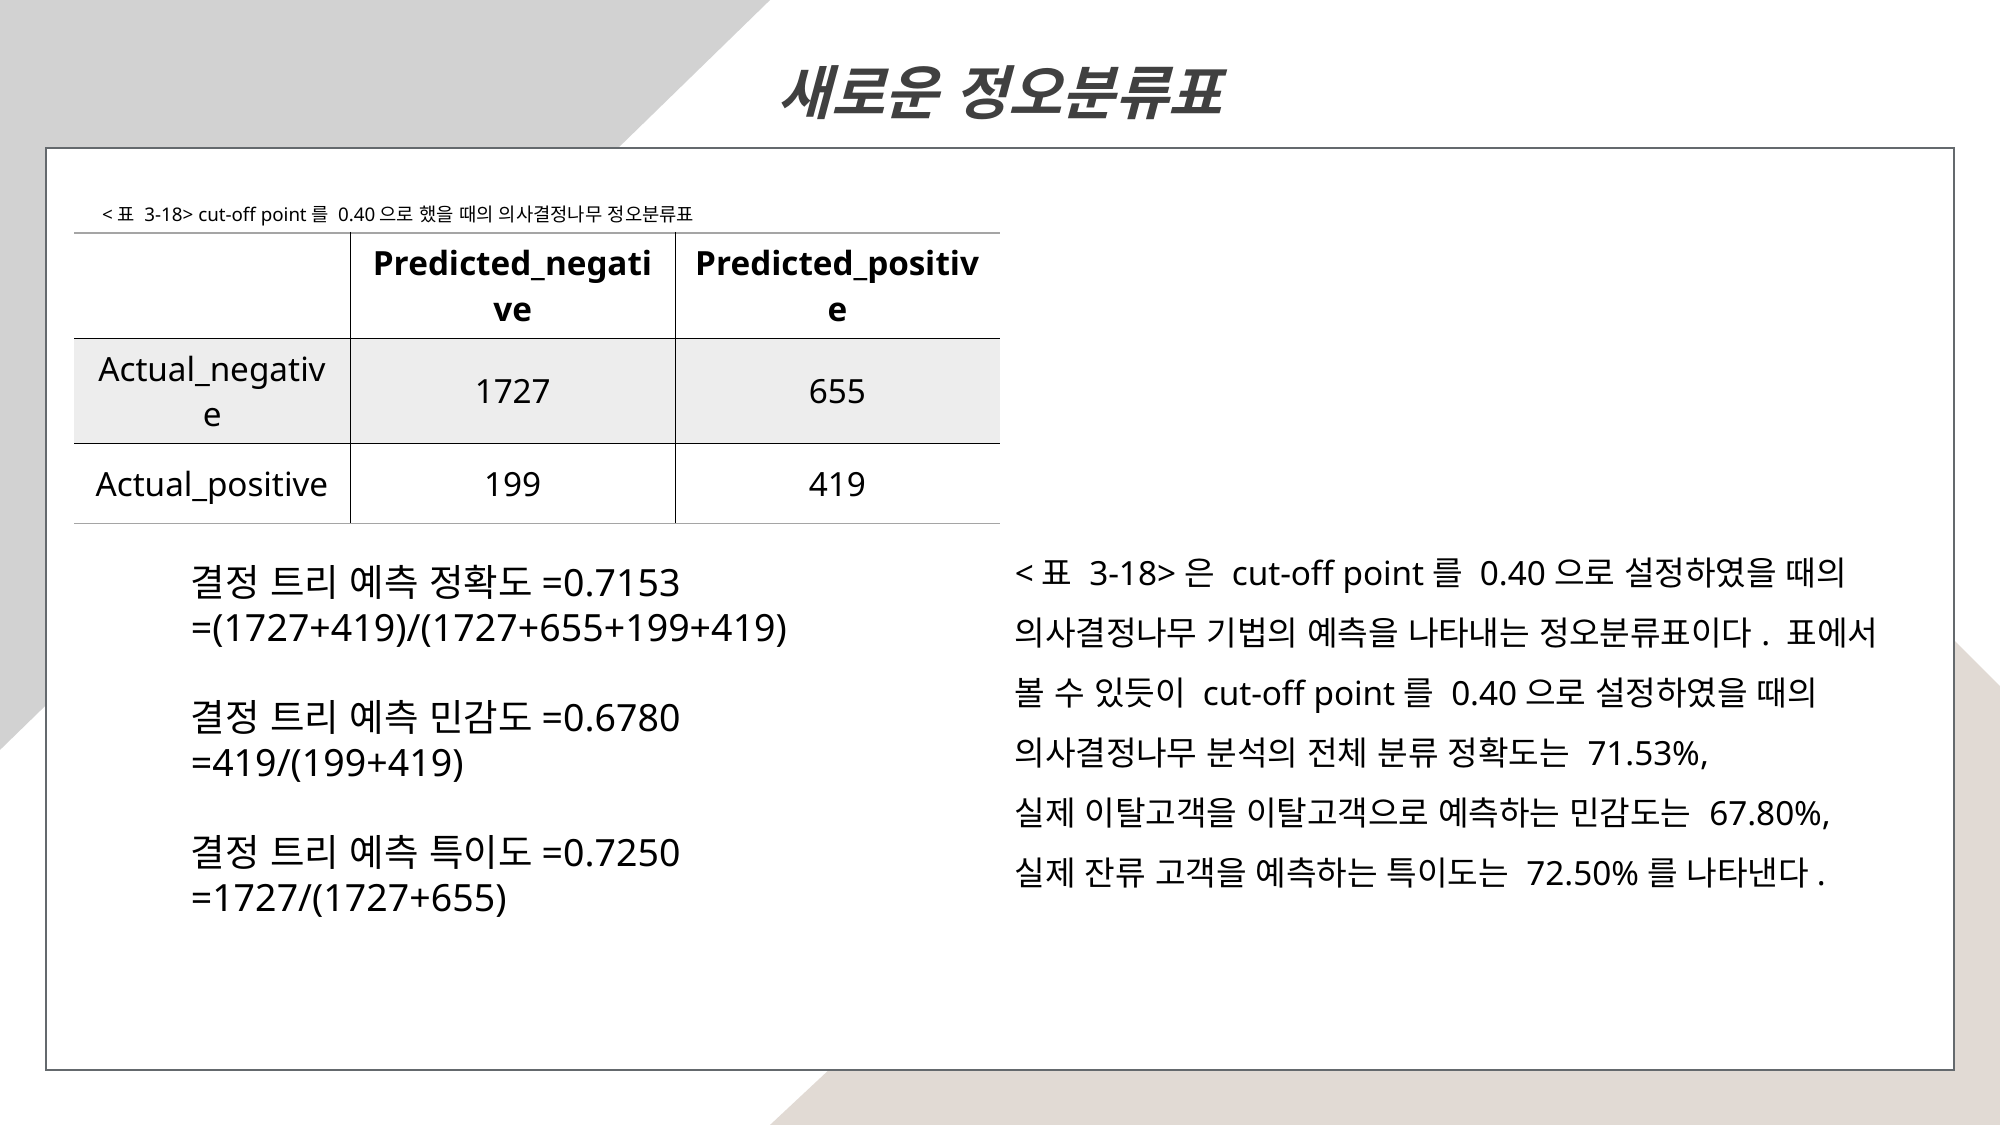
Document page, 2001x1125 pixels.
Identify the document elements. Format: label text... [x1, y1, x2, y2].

text_box [45, 147, 1955, 1071]
text_box [0, 0, 772, 752]
table_header [74, 234, 350, 338]
text_box <표 3-18> cut-off point를 0.40으로 했을 때의 의사결정나무 정오분류표 [87, 194, 715, 233]
table_cell Actual_negative [74, 339, 350, 443]
table_header Predicted_positive [676, 234, 1000, 338]
text_box <표 3-18>은 cut-off point를 0.40으로 설정하였을 때의 의사결정나무 기법의 예측을 나타내는 정오분류표이다. 표에서 볼 수 있듯이 cut-off point를 0.40으로 설정하였을 때의 의사결정나무 분석의 전체 분류 정확도는 71.53%, 실제 이탈고객을 이탈고객으로 예측하는 민감도는 67.80%, 실제 잔류 고객을 예측하는 특이도는 72.50%를 나타낸다. [999, 525, 1928, 899]
table_cell 419 [676, 444, 1000, 523]
text_box [768, 639, 2000, 1125]
table_header Predicted_negative [351, 234, 675, 338]
table_cell 1727 [351, 339, 675, 443]
table_cell 199 [351, 444, 675, 523]
text_box 새로운 정오분류표 [432, 14, 1568, 134]
text_box 결정 트리 예측 정확도=0.7153 =(1727+419)/(1727+655+199+419) 결정 트리 예측 민감도=0.6780 =419/(199+419) 결정 트리 예측 특이도=0.7250 =1727/(1727+655) [175, 551, 899, 927]
table_cell 655 [676, 339, 1000, 443]
table_cell Actual_positive [74, 444, 350, 523]
